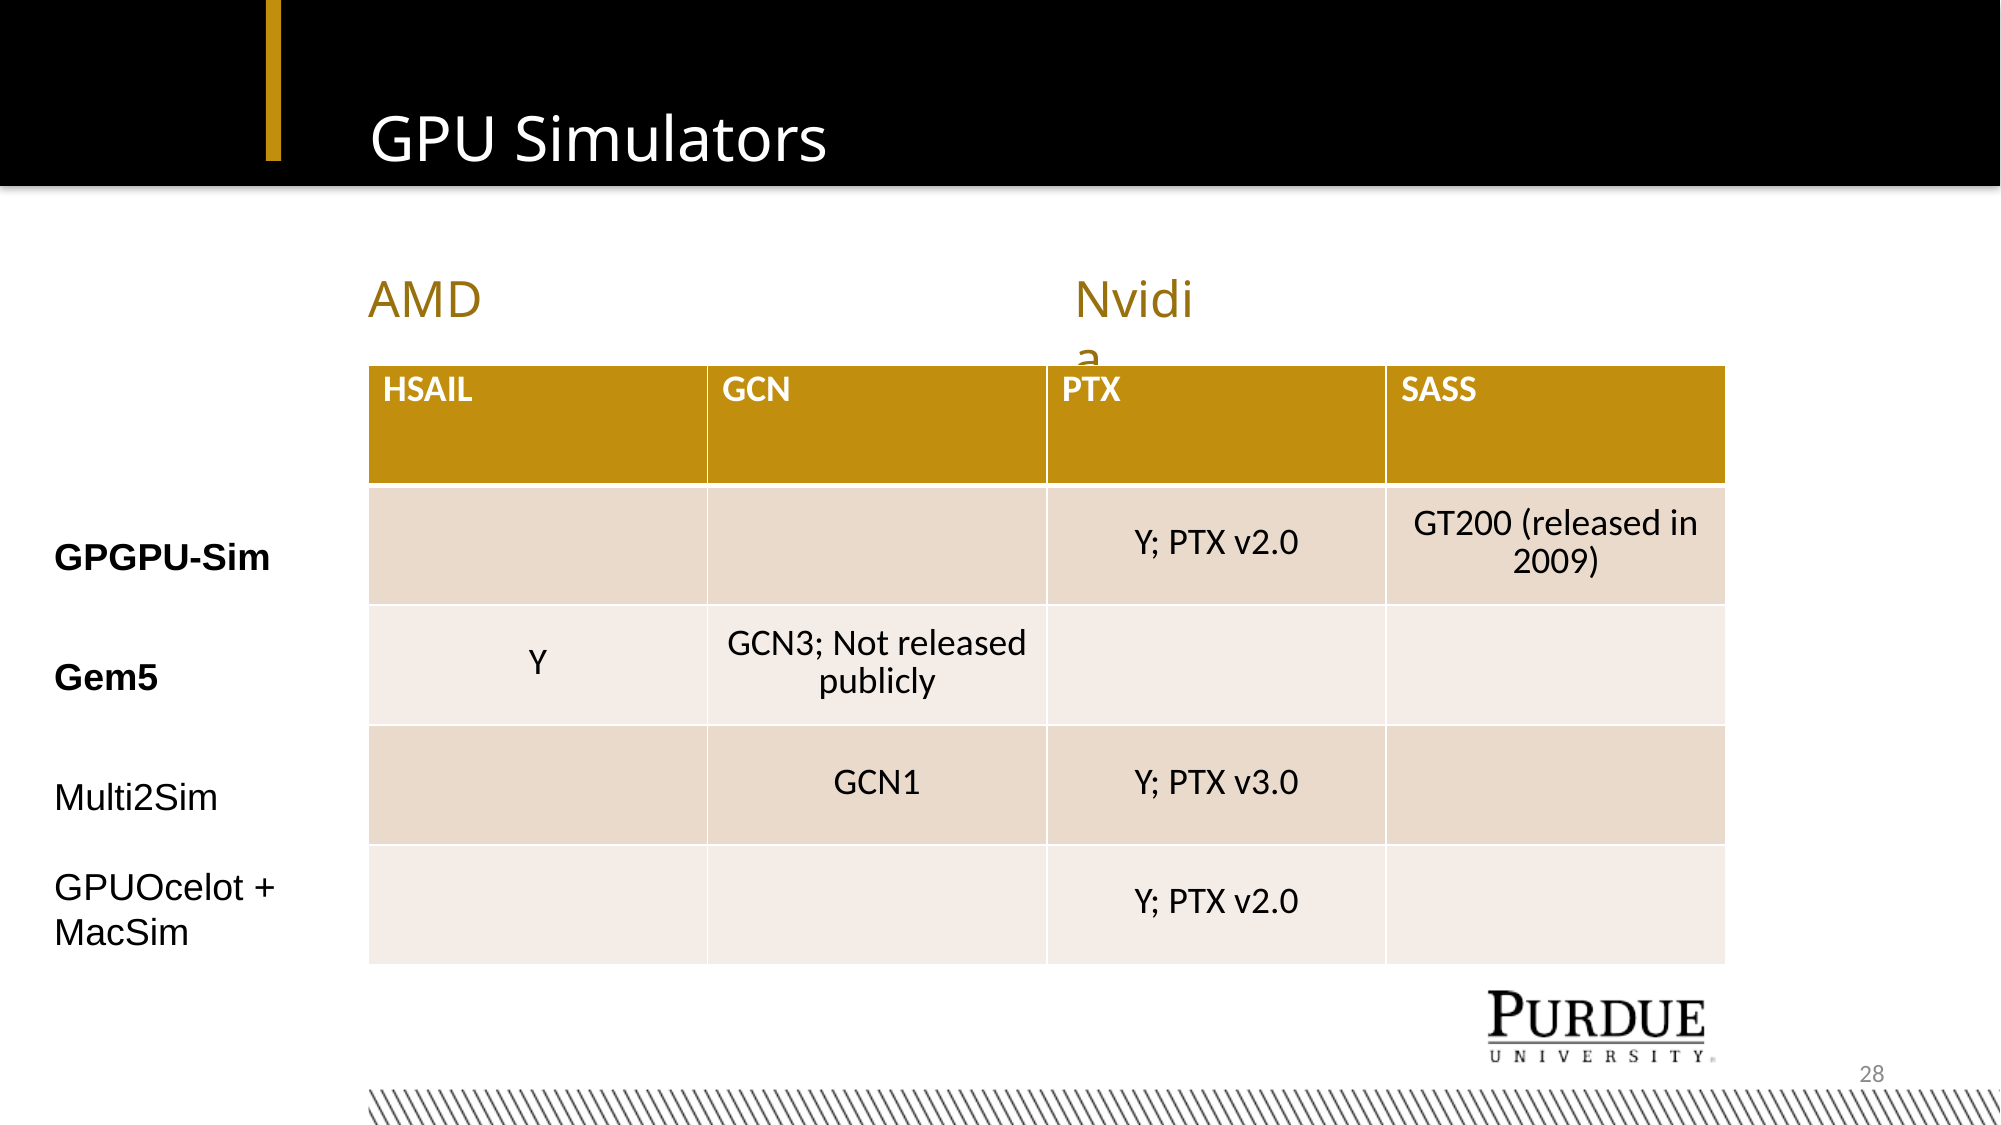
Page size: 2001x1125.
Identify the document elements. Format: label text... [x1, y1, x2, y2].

text_box Nvidia [1074, 267, 1216, 344]
table_cell [1048, 606, 1385, 724]
title GPU Simulators [369, 98, 1745, 188]
table_cell Y; PTX v2.0 [1048, 846, 1385, 964]
table_cell Y [369, 606, 707, 724]
table_cell Y; PTX v3.0 [1048, 726, 1385, 844]
table_cell GCN3; Not released publicly [708, 606, 1046, 724]
slide_number 28 [1433, 1042, 1900, 1103]
table_cell GCN1 [708, 726, 1046, 844]
table_cell [369, 726, 707, 844]
table_cell [369, 488, 707, 604]
table_cell Y; PTX v2.0 [1048, 488, 1385, 604]
table_header GCN [708, 366, 1046, 483]
table_header HSAIL [369, 366, 707, 483]
table_header PTX [1048, 366, 1385, 483]
table_header SASS [1387, 366, 1725, 483]
table_cell [1387, 726, 1725, 844]
table_cell [708, 846, 1046, 964]
table_cell GT200 (released in 2009) [1387, 488, 1725, 604]
table_cell [369, 846, 707, 964]
table_cell [1387, 606, 1725, 724]
list AMD [368, 267, 510, 344]
text_box GPGPU-Sim Gem5 Multi2Sim GPUOcelot + MacSim [39, 525, 343, 961]
table_cell [708, 488, 1046, 604]
table_cell [1387, 846, 1725, 964]
